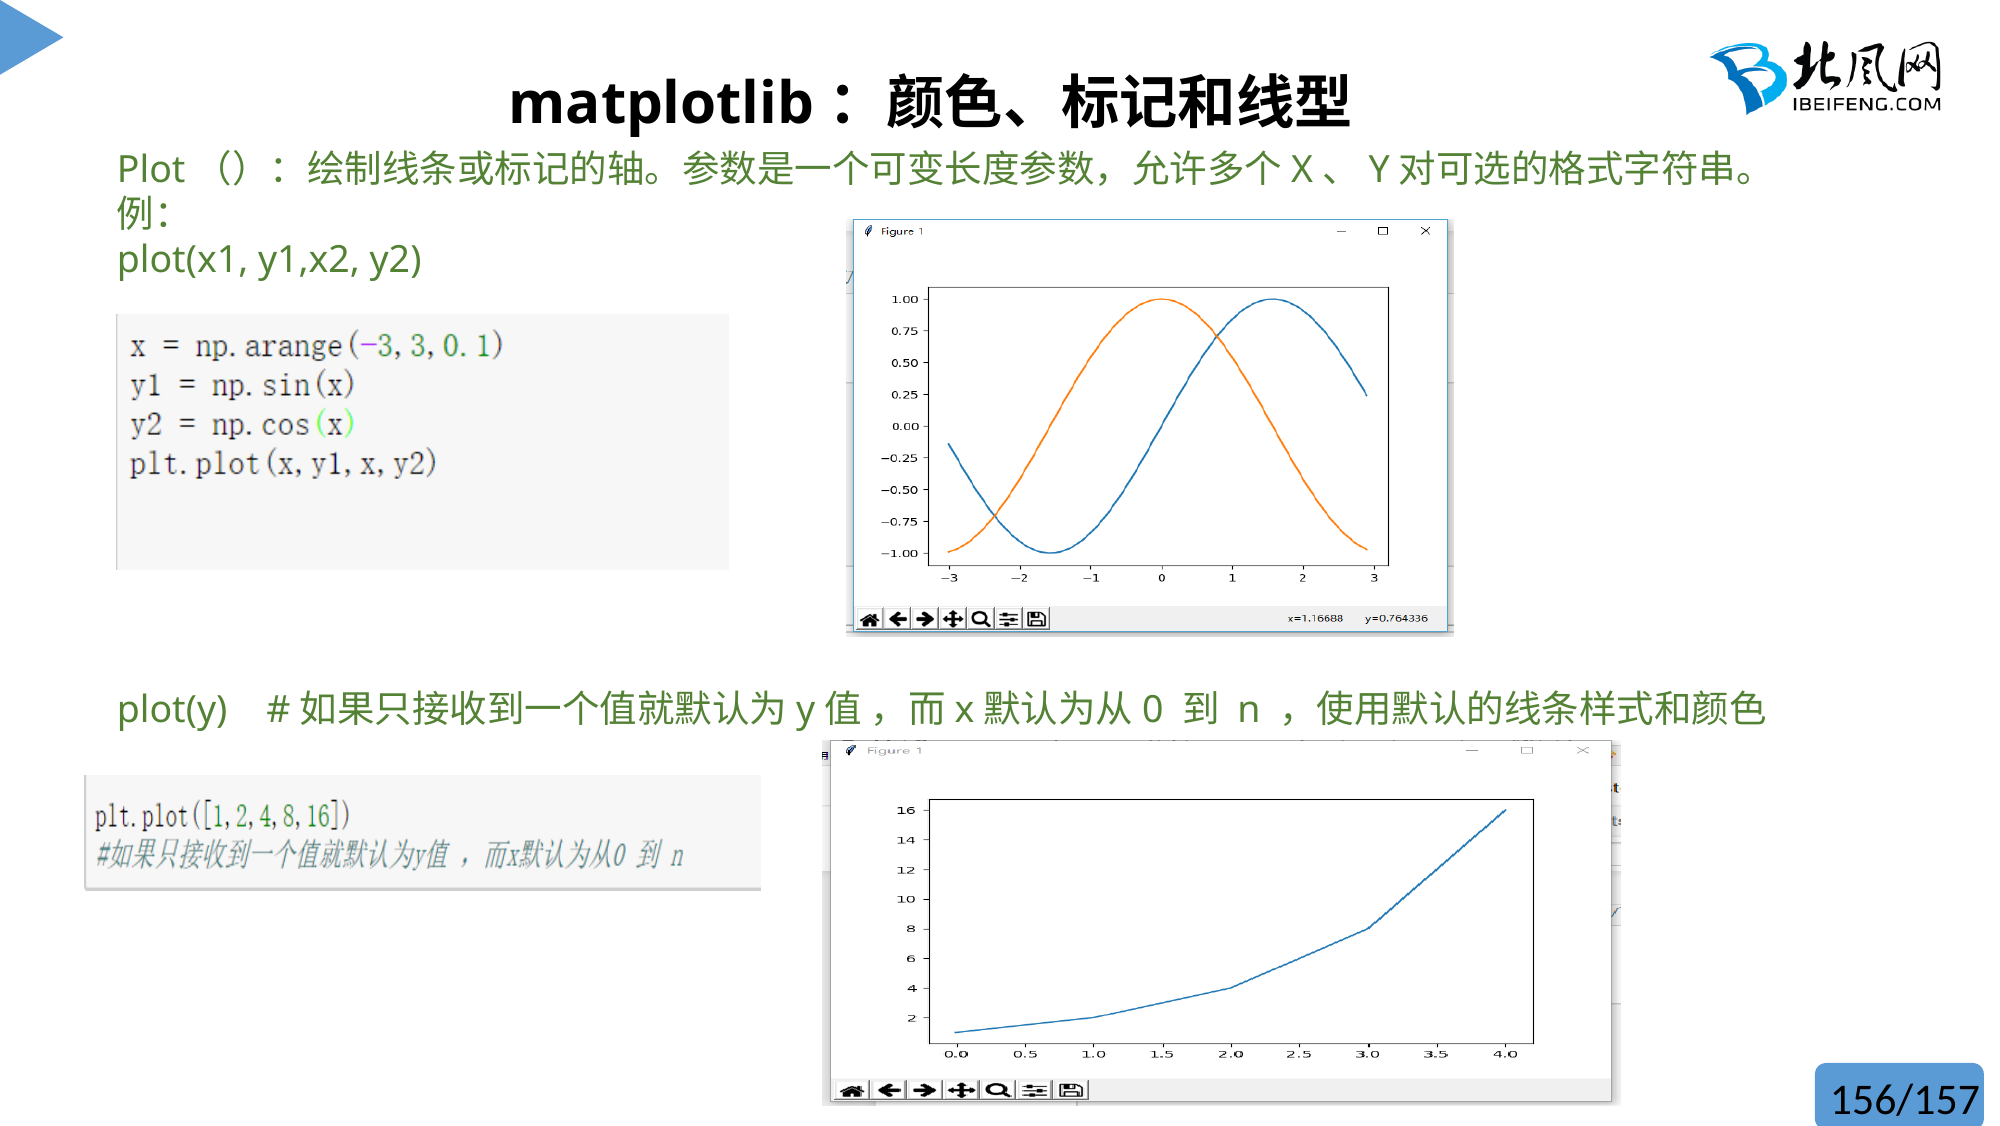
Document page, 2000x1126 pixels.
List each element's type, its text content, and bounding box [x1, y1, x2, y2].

picture [84, 775, 761, 891]
picture [116, 314, 729, 570]
picture [846, 219, 1454, 637]
picture [822, 739, 1621, 1106]
picture [1700, 32, 1950, 117]
text_box Plot（）：绘制线条或标记的轴。参数是一个可变长度参数，允许多个X、Y对可选的格式字符串。 例： plot(x1, y1,x2, y2) plot(y) #如果只接收到一个值就默认为y值 ，而x默认为从0 到 n ，使用默认的线条样式和颜色 [102, 137, 1811, 1126]
title matplotlib：颜色、标记和线型 [255, 42, 1606, 137]
